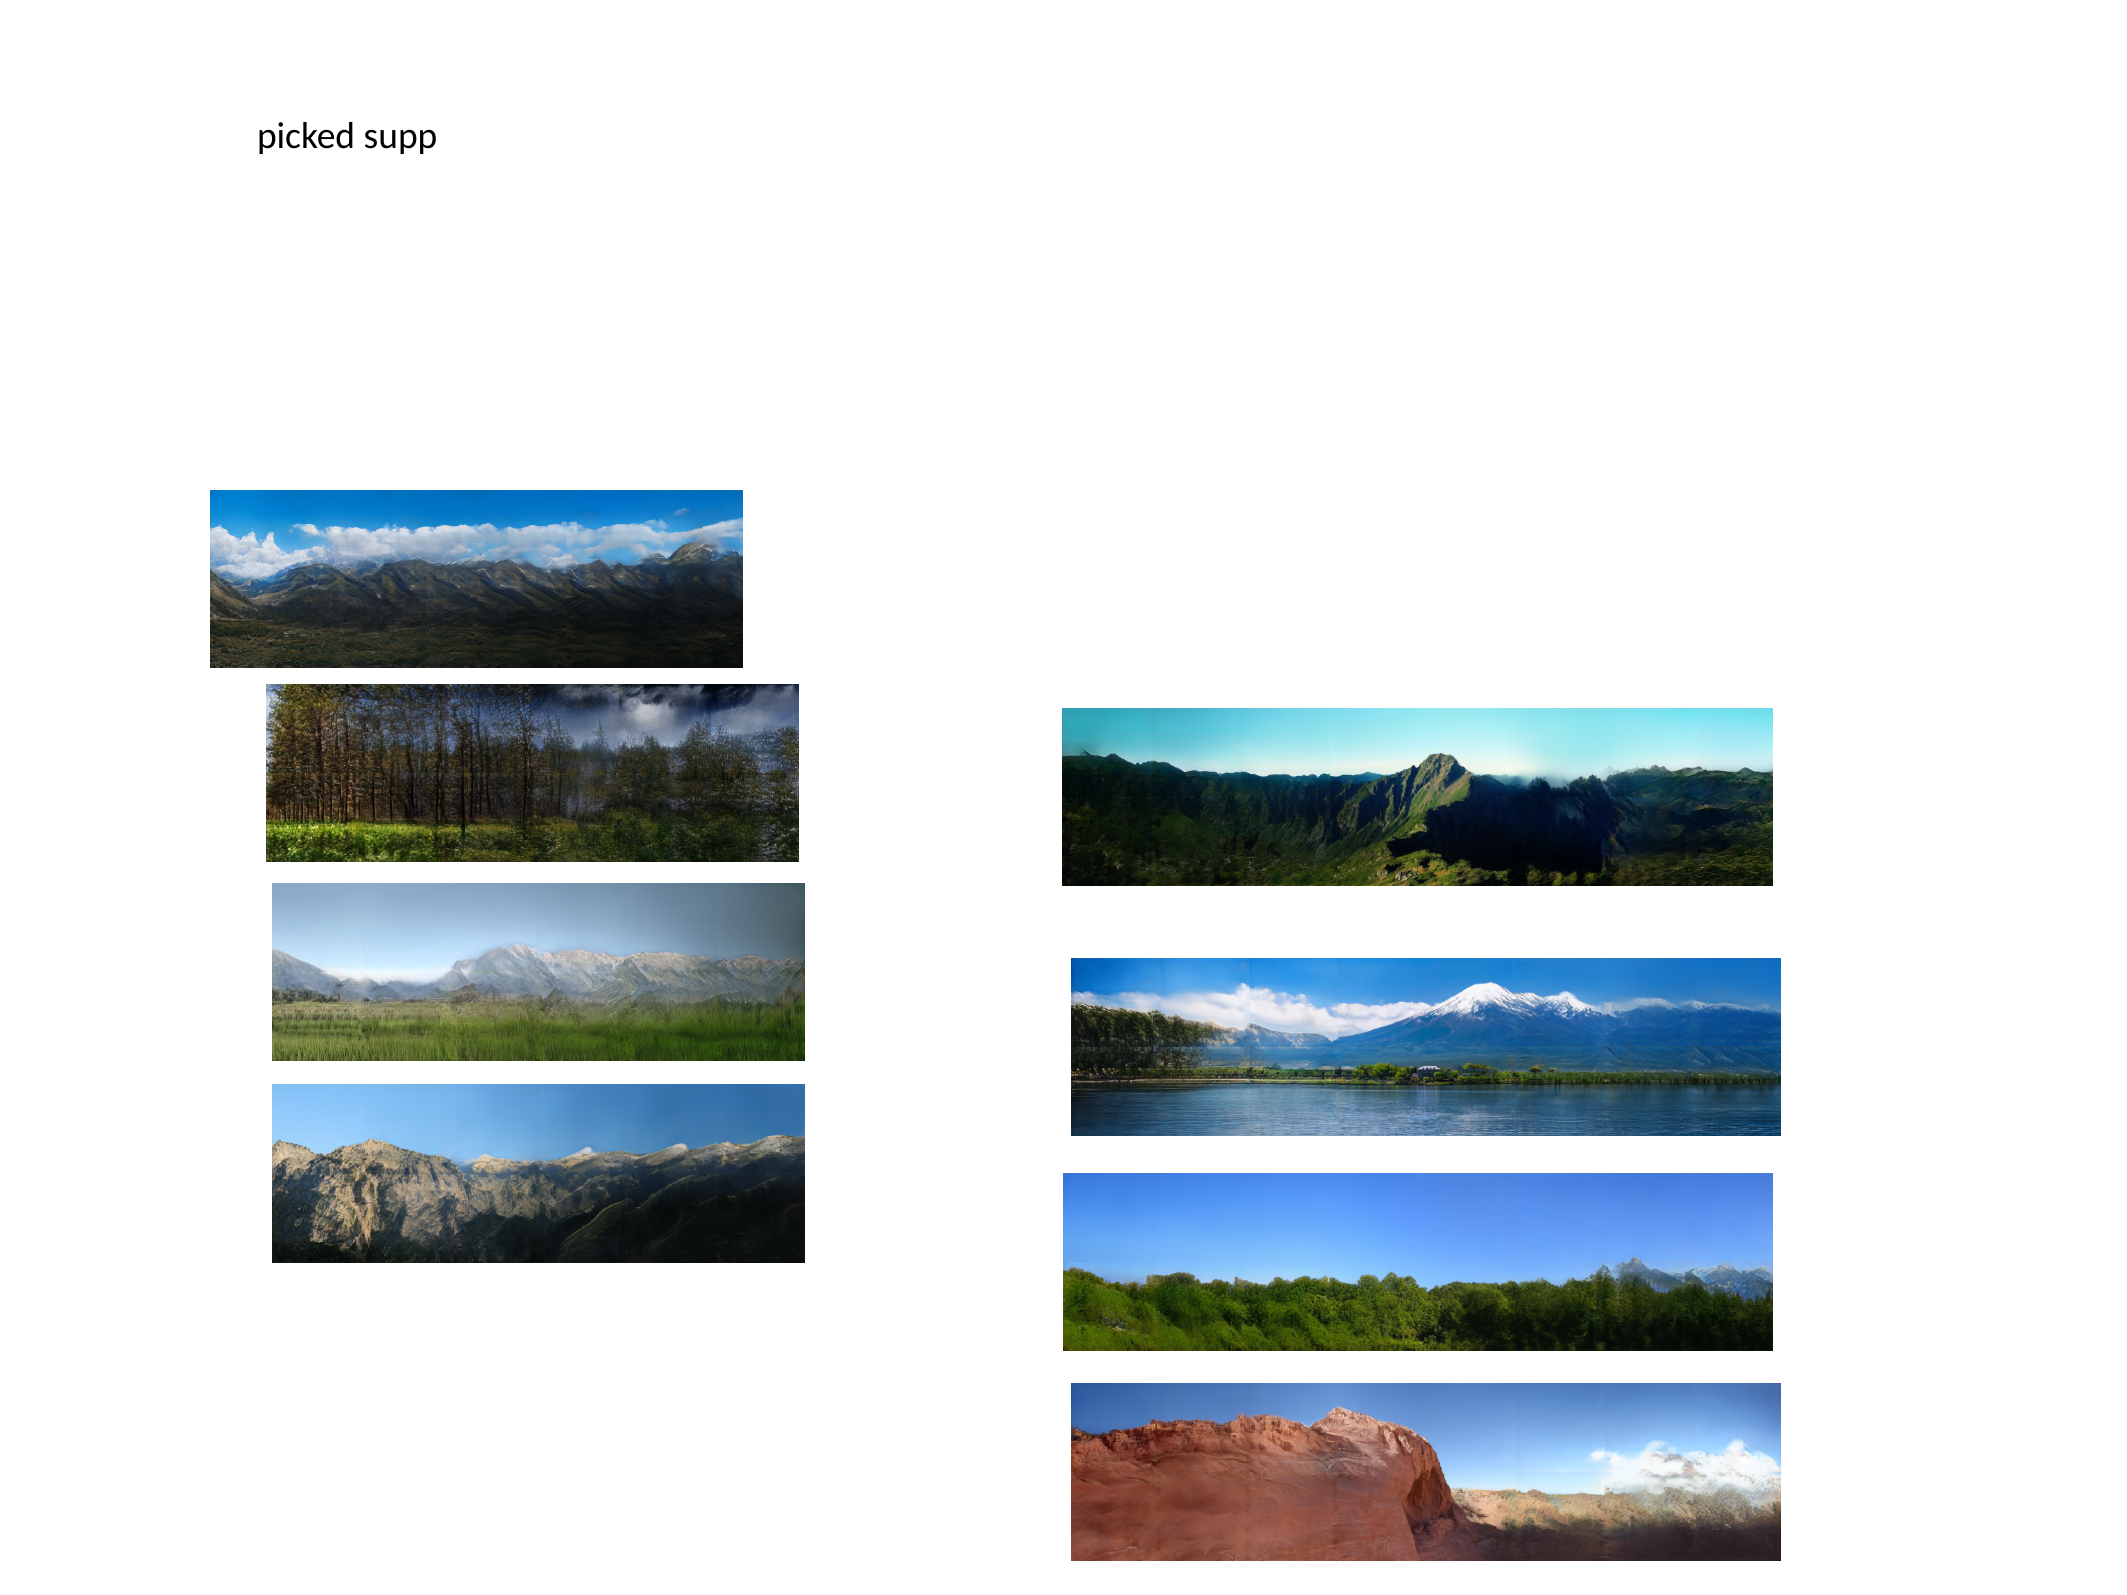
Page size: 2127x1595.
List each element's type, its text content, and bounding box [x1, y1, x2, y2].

picture [272, 883, 805, 1061]
picture [266, 684, 799, 862]
picture [272, 1084, 805, 1263]
picture [1062, 708, 1773, 886]
picture [1071, 958, 1781, 1136]
text_box picked supp [242, 103, 453, 163]
picture [1071, 1383, 1781, 1561]
picture [210, 490, 743, 668]
picture [1063, 1173, 1773, 1351]
